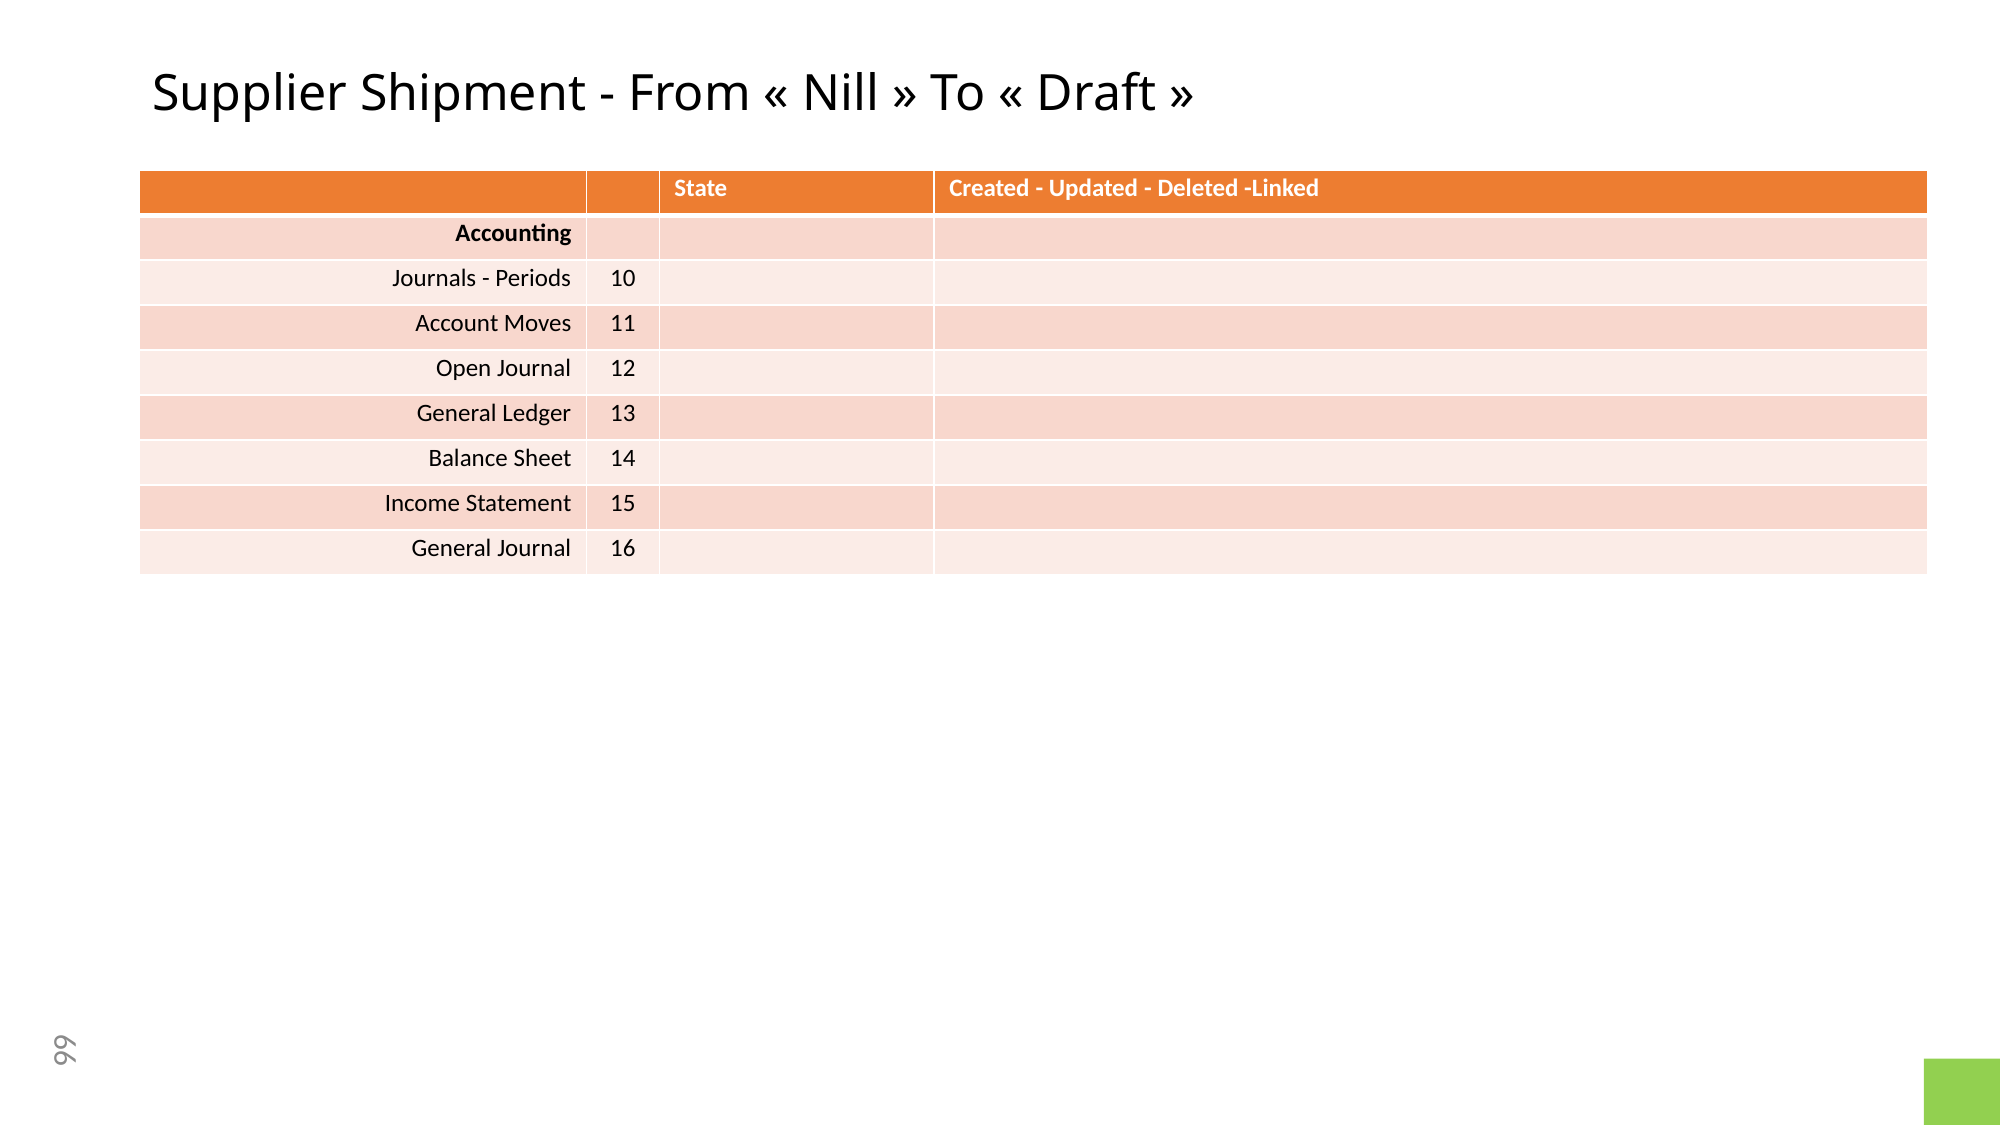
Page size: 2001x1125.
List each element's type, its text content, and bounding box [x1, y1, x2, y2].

table_cell [935, 531, 1927, 574]
table_cell [660, 261, 933, 304]
table_cell Balance Sheet [140, 441, 586, 484]
table_cell [660, 351, 933, 394]
table_cell [660, 531, 933, 574]
table_cell [935, 441, 1927, 484]
table_cell General Ledger [140, 396, 586, 439]
table_cell 11 [587, 306, 659, 349]
table_cell 13 [587, 396, 659, 439]
title Supplier Shipment - From « Nill » To « Draft » [137, 59, 1863, 136]
table_cell [660, 218, 933, 259]
table_cell Accounting [140, 218, 586, 259]
table_cell [935, 218, 1927, 259]
table_cell [587, 218, 659, 259]
table_cell [660, 441, 933, 484]
table_cell [660, 396, 933, 439]
table_cell Income Statement [140, 486, 586, 529]
table_cell 16 [587, 531, 659, 574]
table_cell 10 [587, 261, 659, 304]
slide_number 99 [32, 995, 93, 1108]
table_cell Account Moves [140, 306, 586, 349]
table_cell General Journal [140, 531, 586, 574]
table_cell [935, 351, 1927, 394]
table_cell [660, 306, 933, 349]
table_cell 15 [587, 486, 659, 529]
table_header Created - Updated - Deleted -Linked [935, 171, 1927, 213]
table_cell [935, 486, 1927, 529]
table_cell 14 [587, 441, 659, 484]
table_cell [935, 396, 1927, 439]
table_cell [935, 306, 1927, 349]
table_header [587, 171, 659, 213]
table_cell [935, 261, 1927, 304]
table_header [140, 171, 586, 213]
table_header State [660, 171, 933, 213]
text_box [1923, 1058, 2000, 1125]
table_cell Open Journal [140, 351, 586, 394]
table_cell [660, 486, 933, 529]
table_cell Journals - Periods [140, 261, 586, 304]
table_cell 12 [587, 351, 659, 394]
